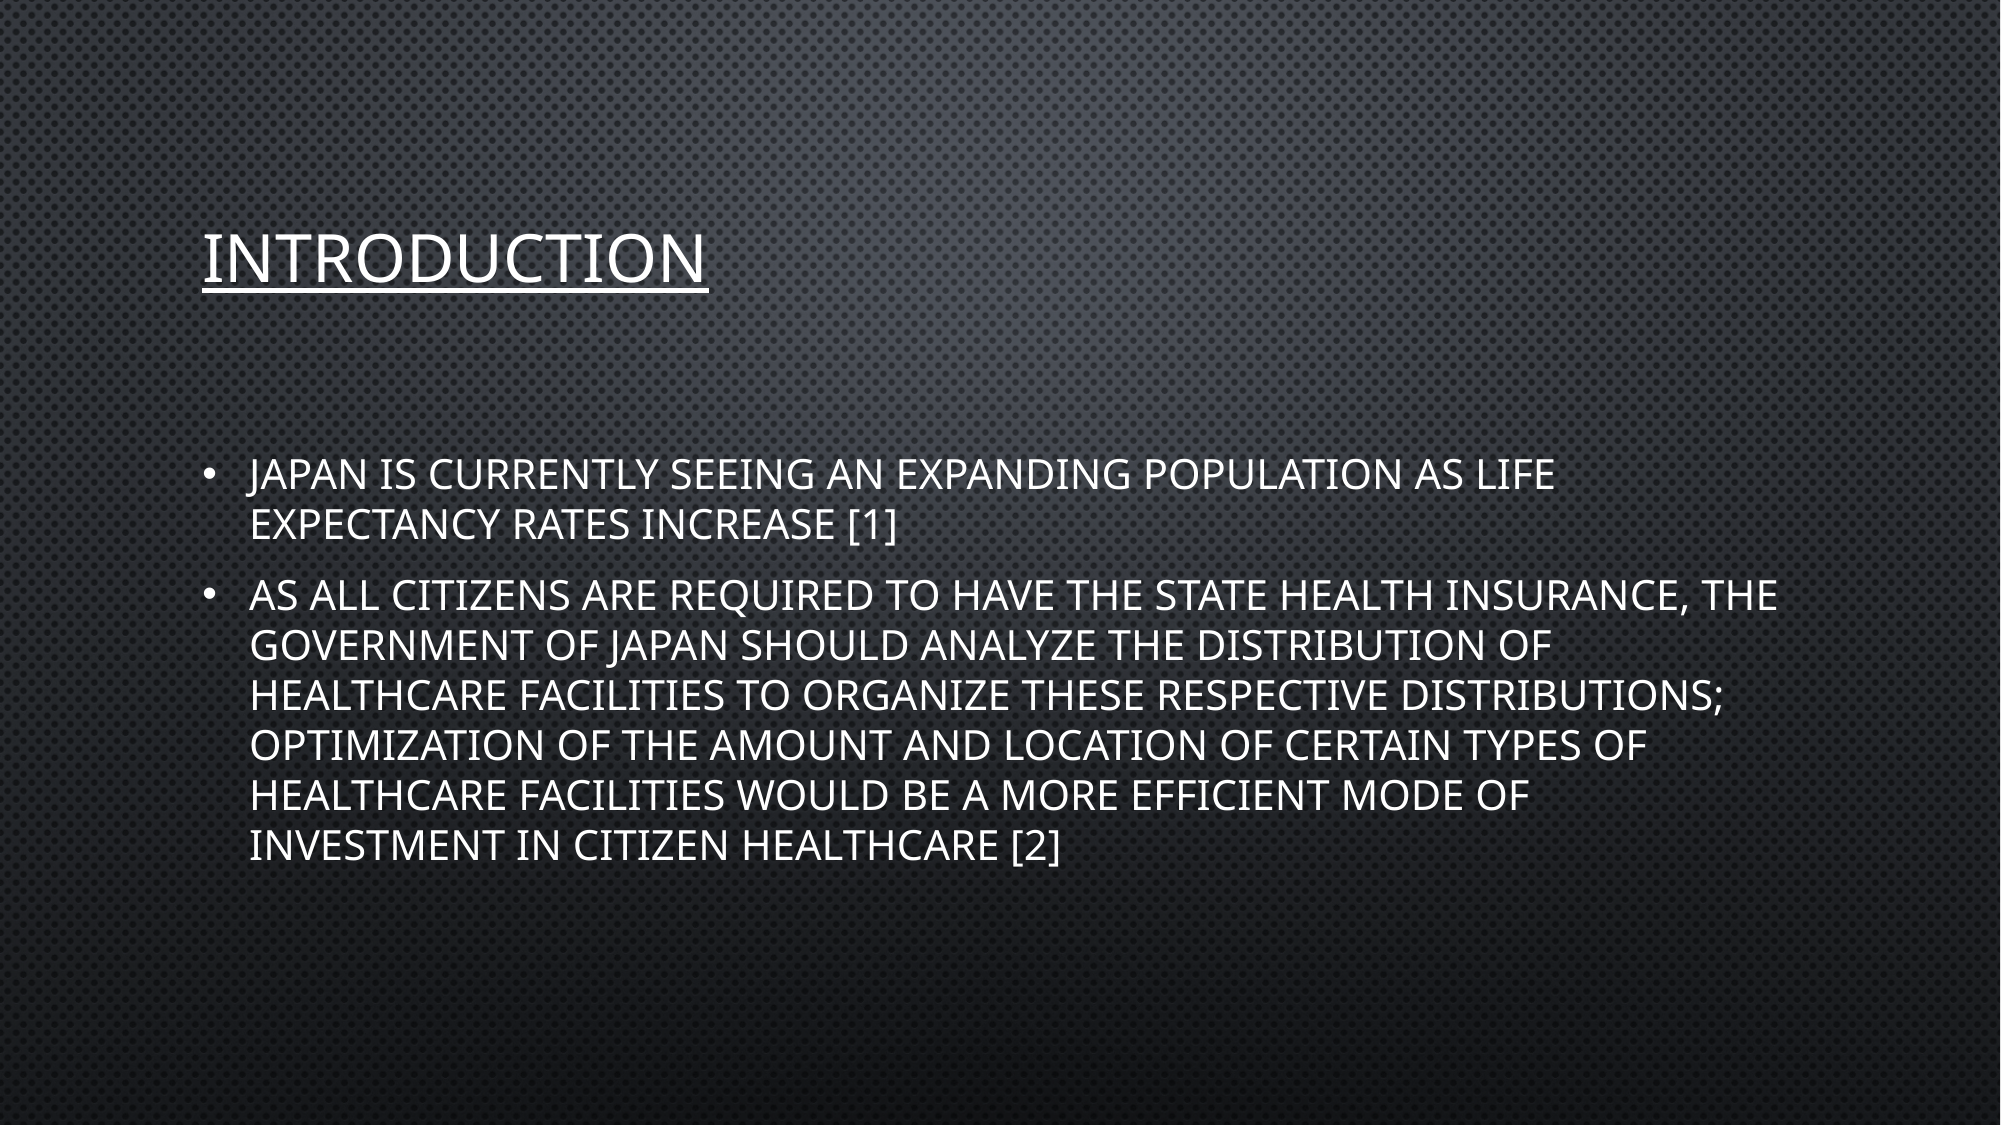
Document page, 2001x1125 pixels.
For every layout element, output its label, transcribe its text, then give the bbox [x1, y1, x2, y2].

list Japan is currently seeing an expanding population as life expectancy rates increase [1] As all citizens are required to have the state health insurance, the government of japan should analyze the distribution of healthcare facilities to organize these respective distributions; optimization of the amount and location of certain types of healthcare facilities would be a more efficient mode of investment in citizen healthcare [2] [187, 437, 1813, 950]
title Introduction [187, 99, 1813, 413]
